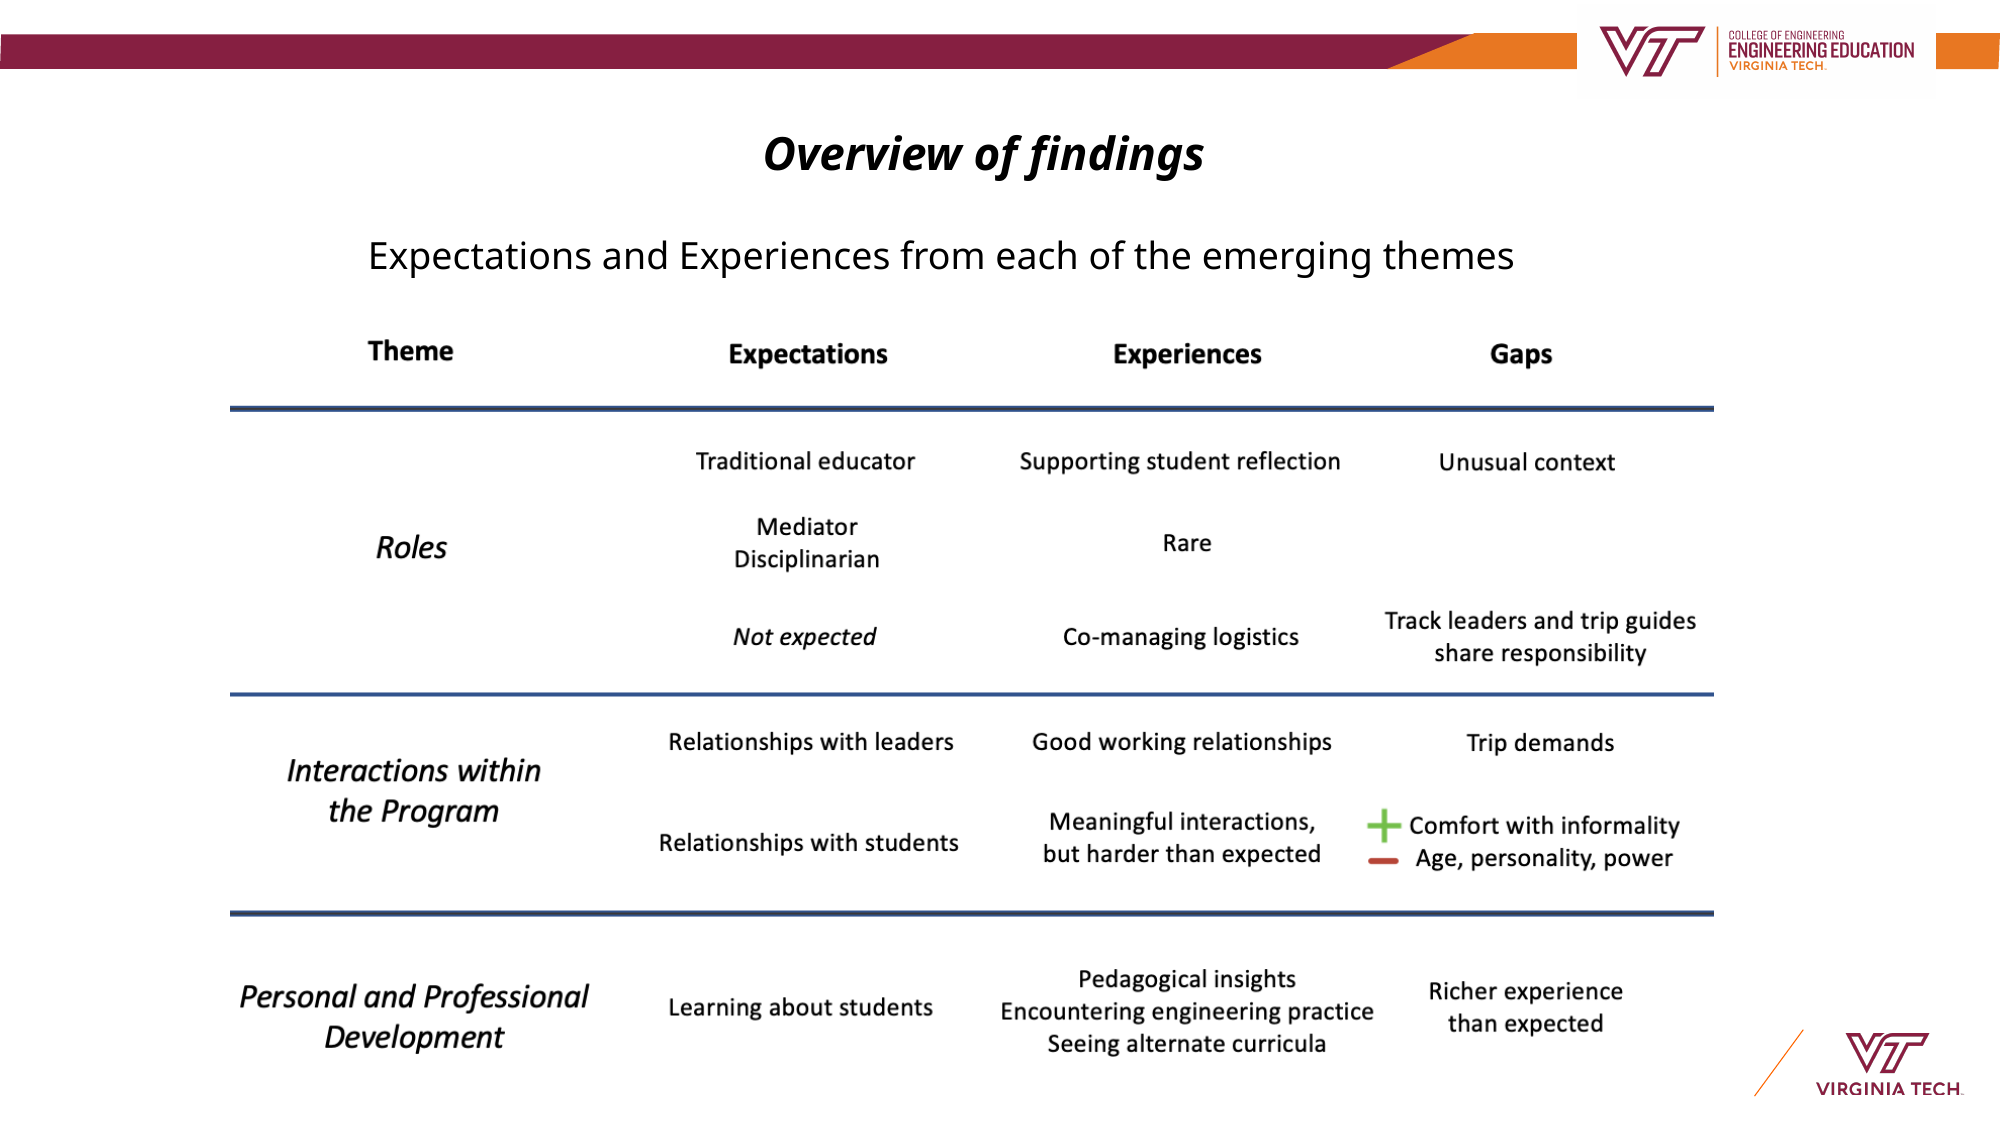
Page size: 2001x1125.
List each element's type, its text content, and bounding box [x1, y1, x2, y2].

picture [1577, 4, 1936, 99]
text_box Expectations and Experiences from each of the emerging themes [353, 224, 1647, 285]
title Overview of findings [0, 85, 1864, 227]
picture [230, 323, 1714, 1068]
